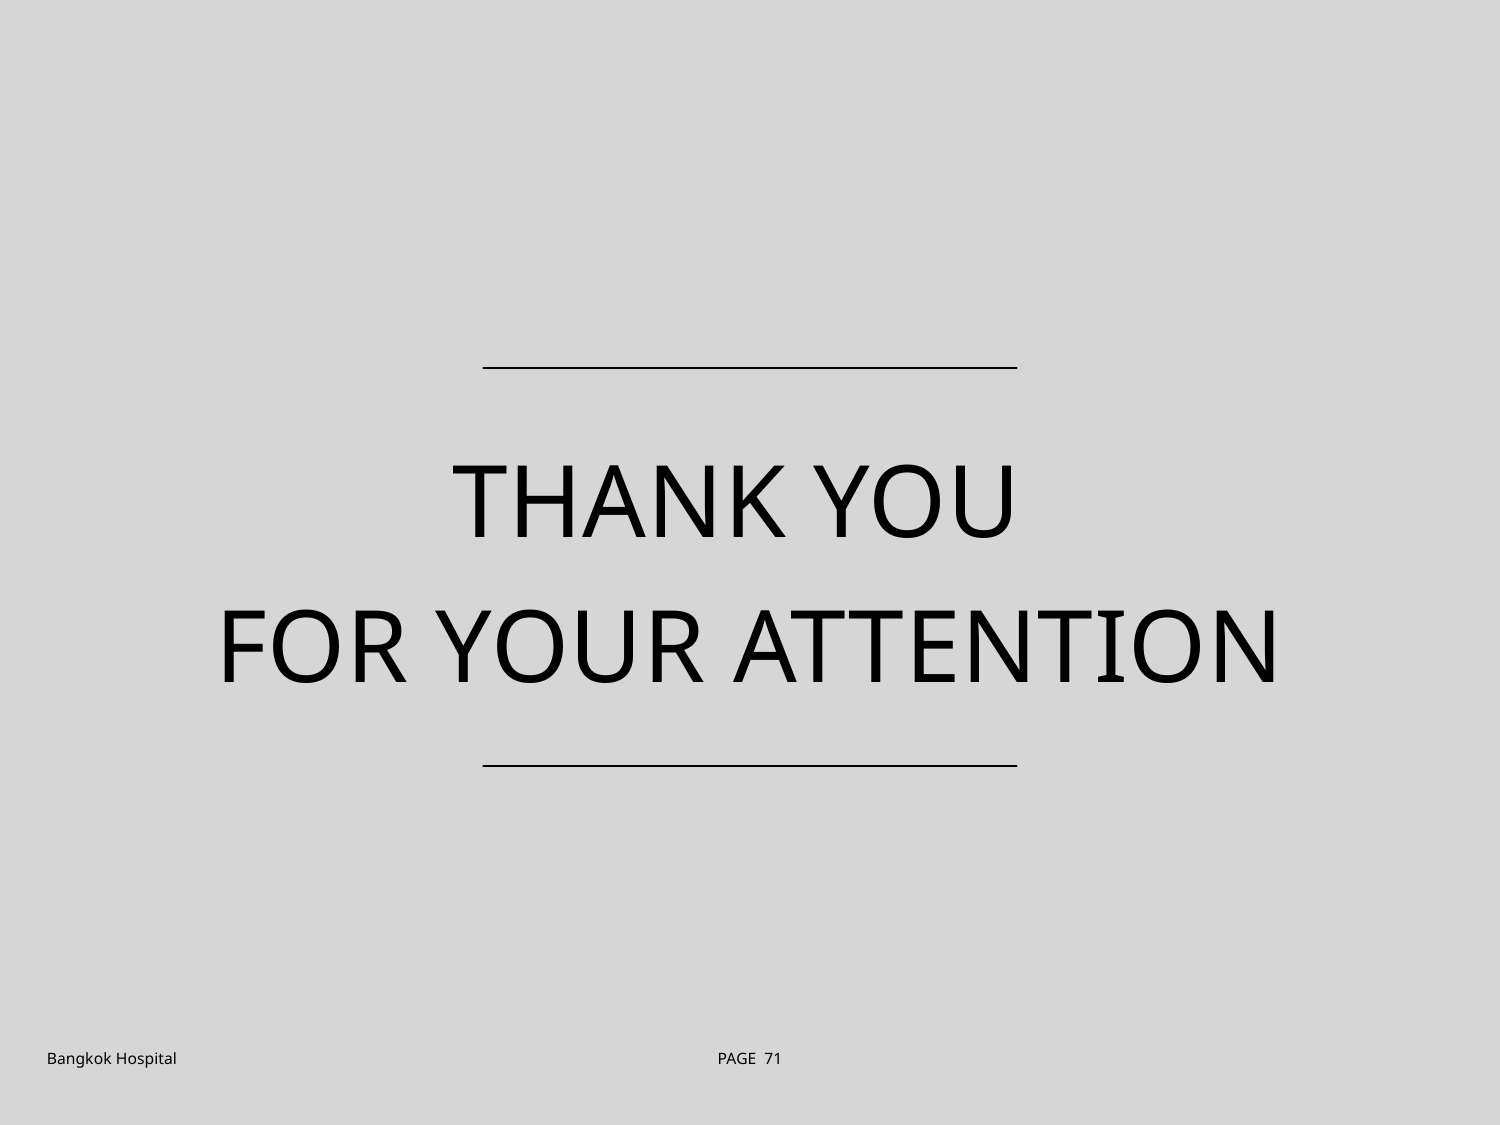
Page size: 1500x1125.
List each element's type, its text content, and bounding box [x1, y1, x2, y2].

list thank you for your attention [81, 397, 1419, 744]
footer Bangkok Hospital [31, 1039, 675, 1081]
slide_number PAGE 71 [687, 1039, 813, 1081]
